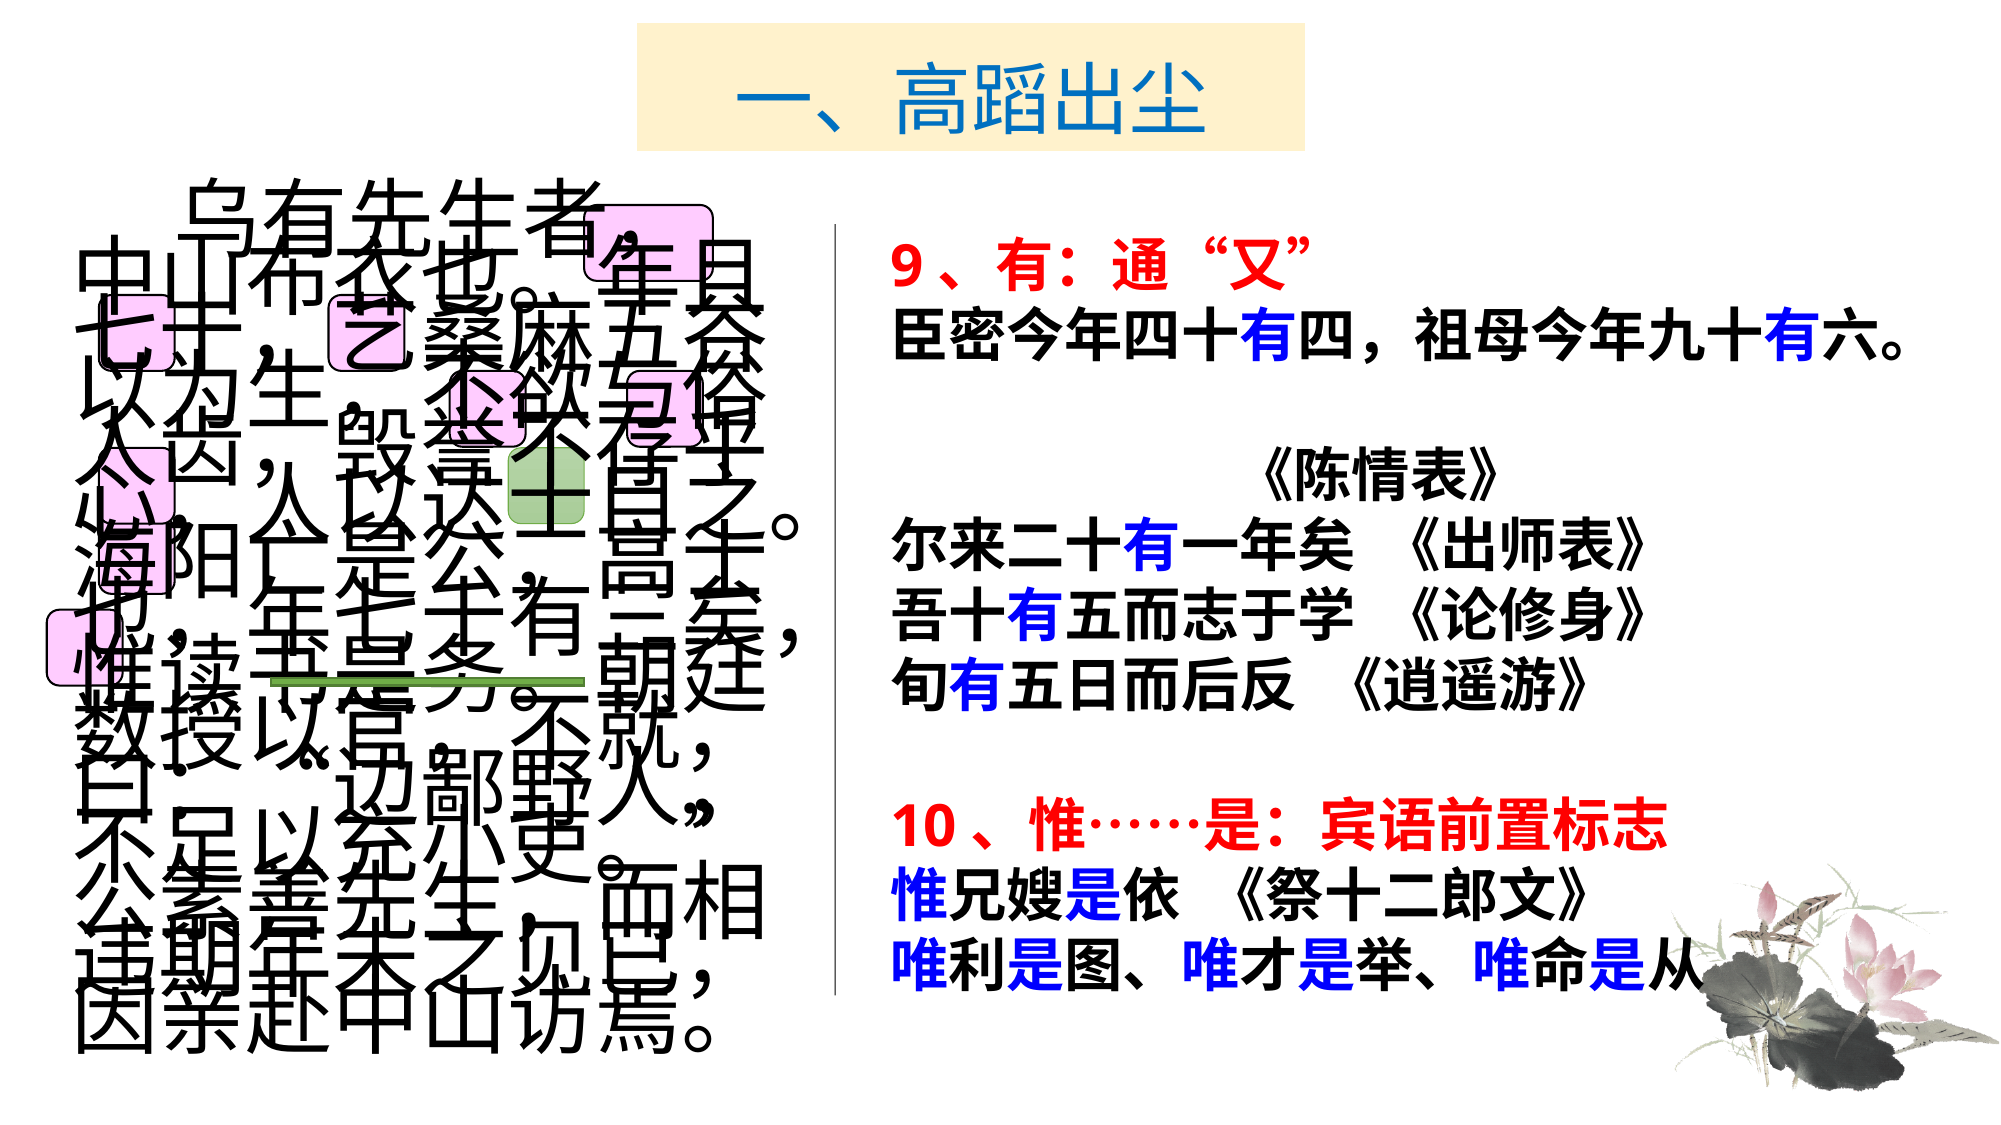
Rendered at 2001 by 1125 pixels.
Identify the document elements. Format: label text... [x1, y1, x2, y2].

text_box [270, 677, 585, 687]
picture [1657, 850, 2000, 1125]
title 一、高蹈出尘 [636, 22, 1306, 152]
list 乌有先生者，中山布衣也。年且七十，艺桑麻五谷以为生，不欲与俗人齿，毁誉不存乎心，人以达士目之。海阳亡是公，高士也，年七十有三矣，惟读书是务。朝廷数授以官，不就，曰：“边鄙野人，不足以充小吏。”公素善先生，而相违期年未之见已，因亲赴中山访焉。 [0, 204, 795, 1094]
text_box 9、有：通“又” 臣密今年四十有四，祖母今年九十有六。 《陈情表》 尔来二十有一年矣 《出师表》 吾十有五而志于学 《论修身》 旬有五日而后反 《逍遥游》 10、惟……是：宾语前置标志 惟兄嫂是依 《祭十二郎文》 唯利是图、唯才是举、唯命是从 [875, 220, 1954, 1006]
